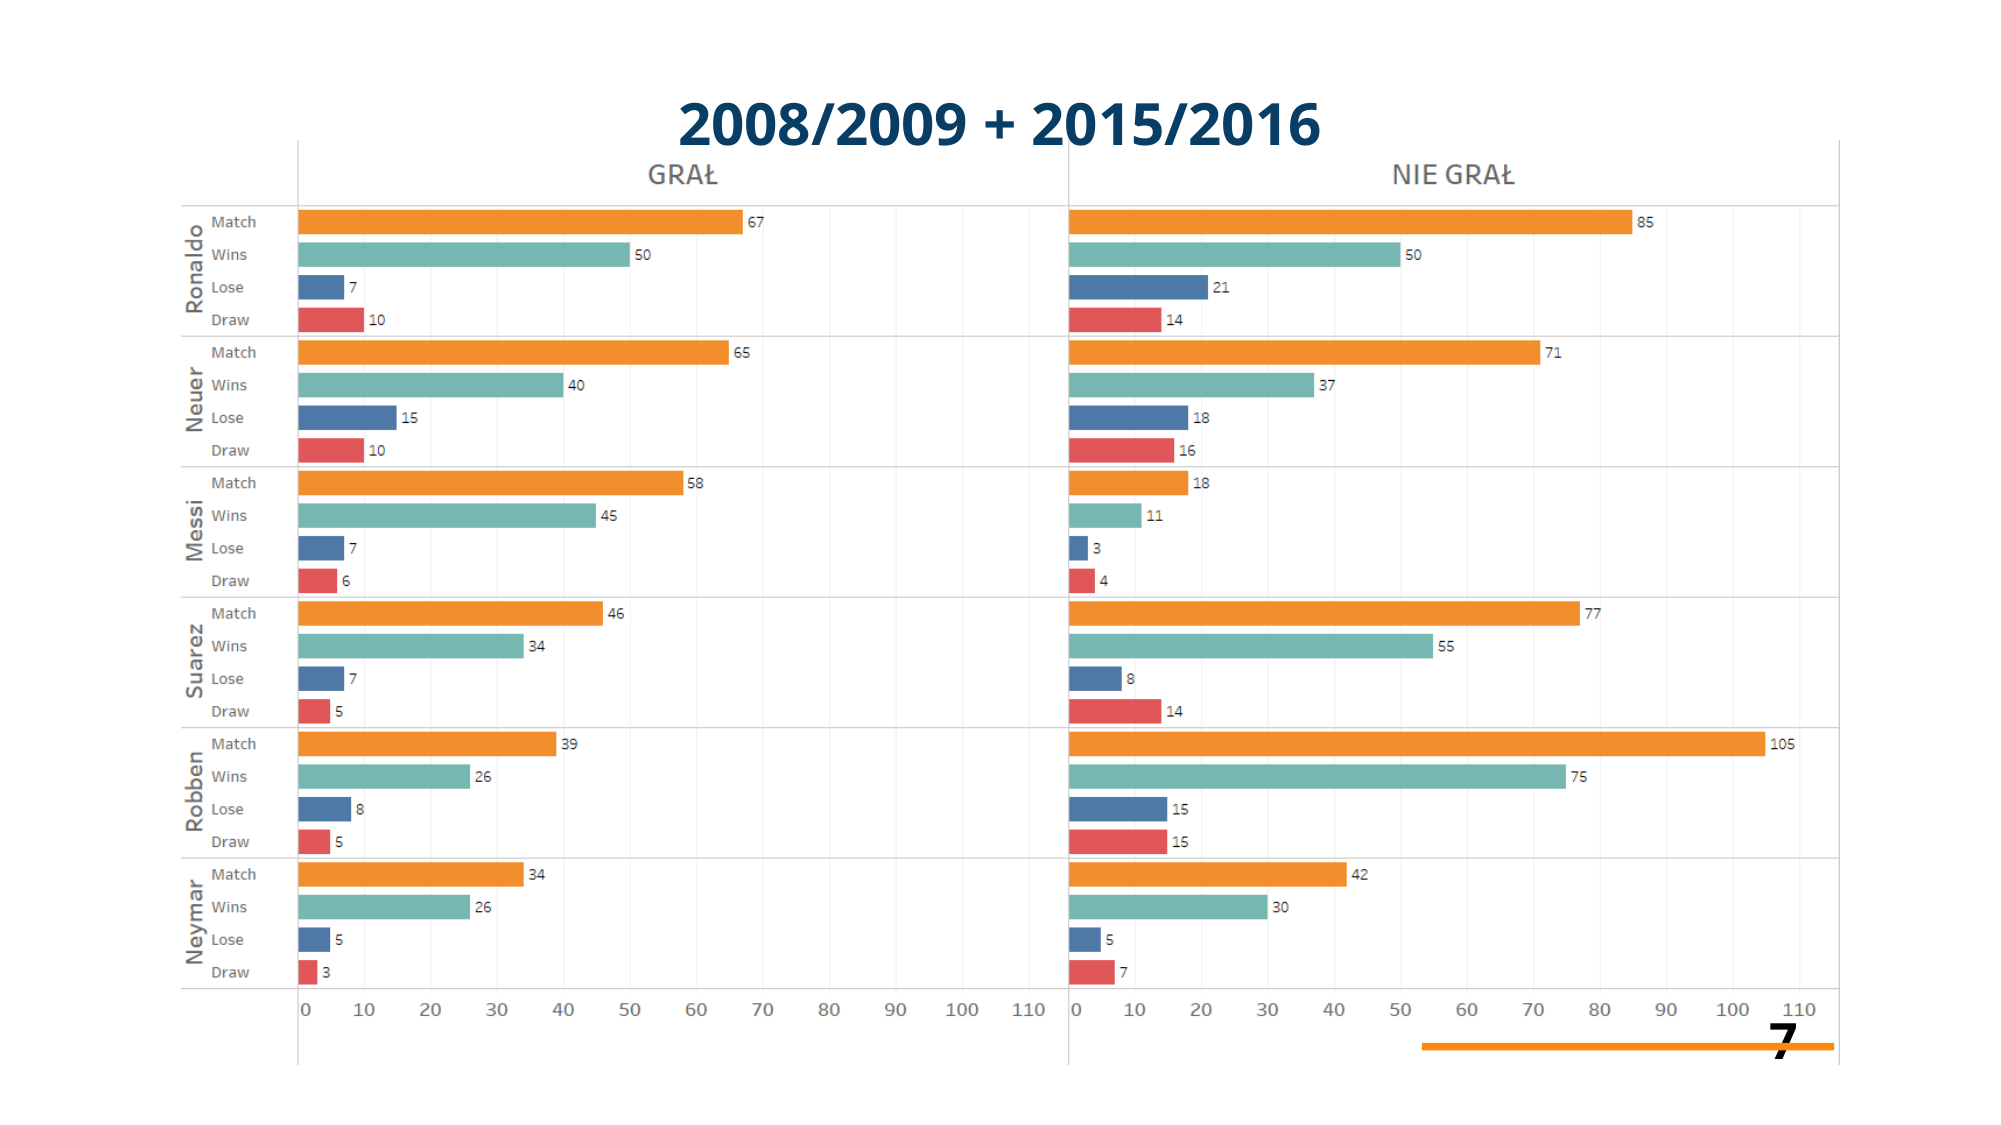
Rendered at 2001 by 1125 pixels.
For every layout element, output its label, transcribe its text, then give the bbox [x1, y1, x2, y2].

text_box 2008/2009 + 2015/2016 [448, 86, 1552, 140]
text_box 7 [1755, 1002, 2000, 1086]
picture [181, 140, 1840, 1065]
